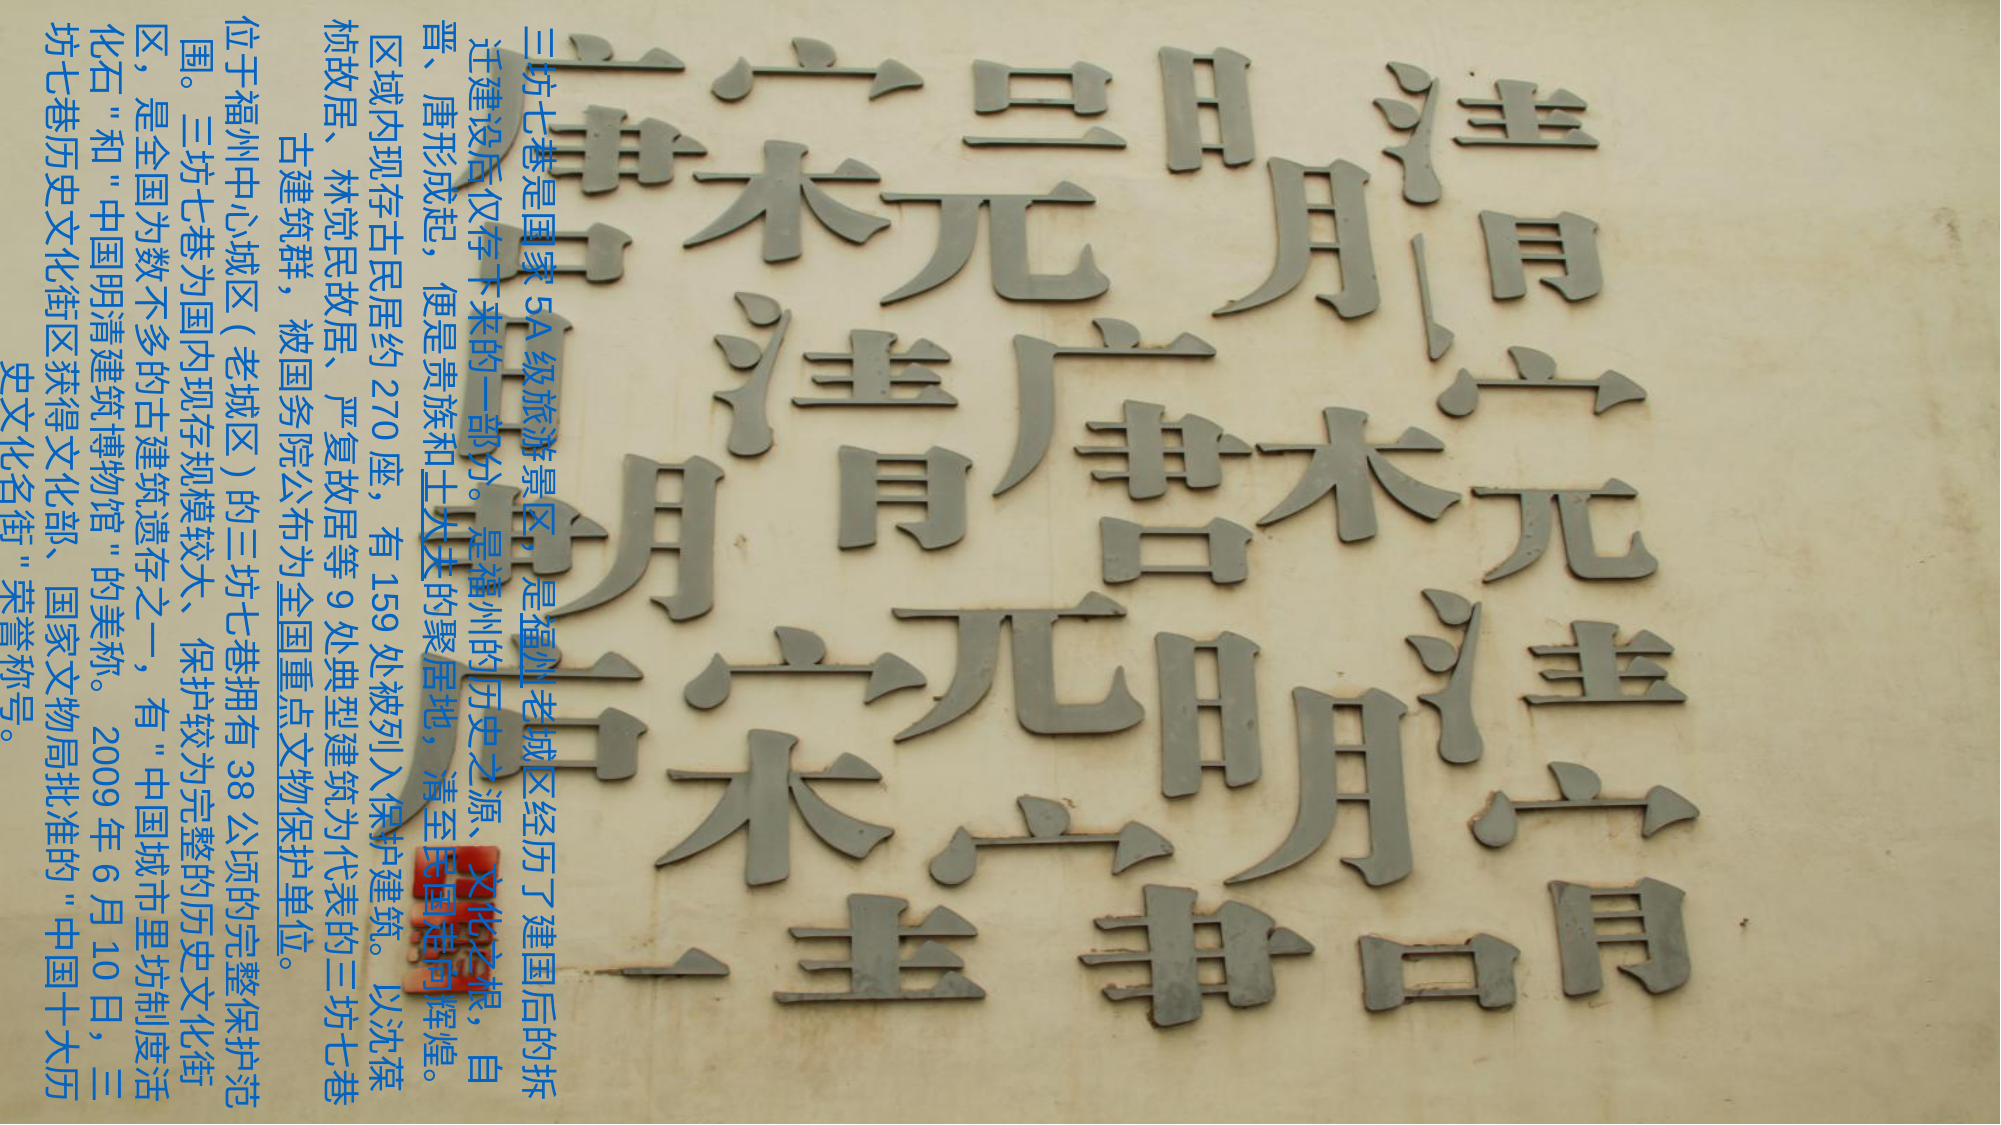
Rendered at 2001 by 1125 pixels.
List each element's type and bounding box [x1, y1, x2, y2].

list [0, 0, 2000, 1124]
